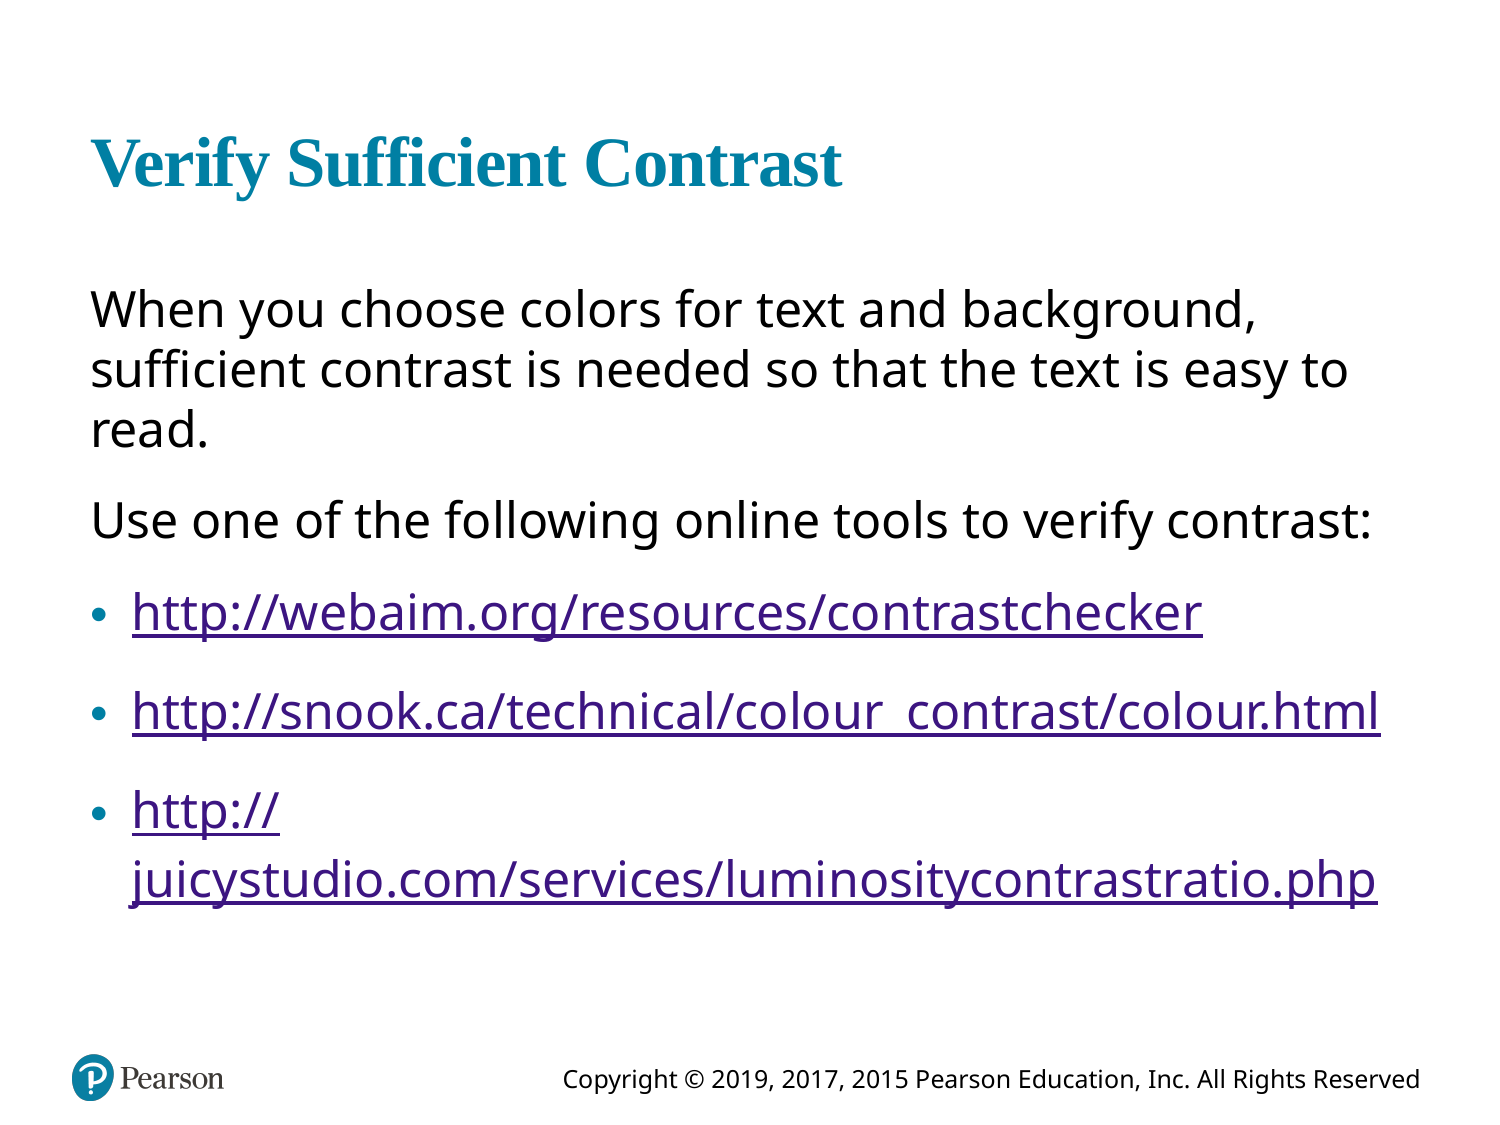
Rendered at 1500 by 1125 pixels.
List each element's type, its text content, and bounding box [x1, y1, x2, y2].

picture [72, 1054, 88, 1070]
title Verify Sufficient Contrast [75, 0, 1425, 216]
picture [98, 1054, 224, 1101]
list When you choose colors for text and background, sufficient contrast is needed so that the text is easy to read. Use one of the following online tools to verify contrast: http://webaim.org/resources/contrastchecker http://snook.ca/technical/colour_contrast/colour.html http://juicystudio.com/services/luminositycontrastratio.php [75, 262, 1425, 931]
picture [80, 1063, 106, 1088]
picture [72, 1087, 83, 1101]
